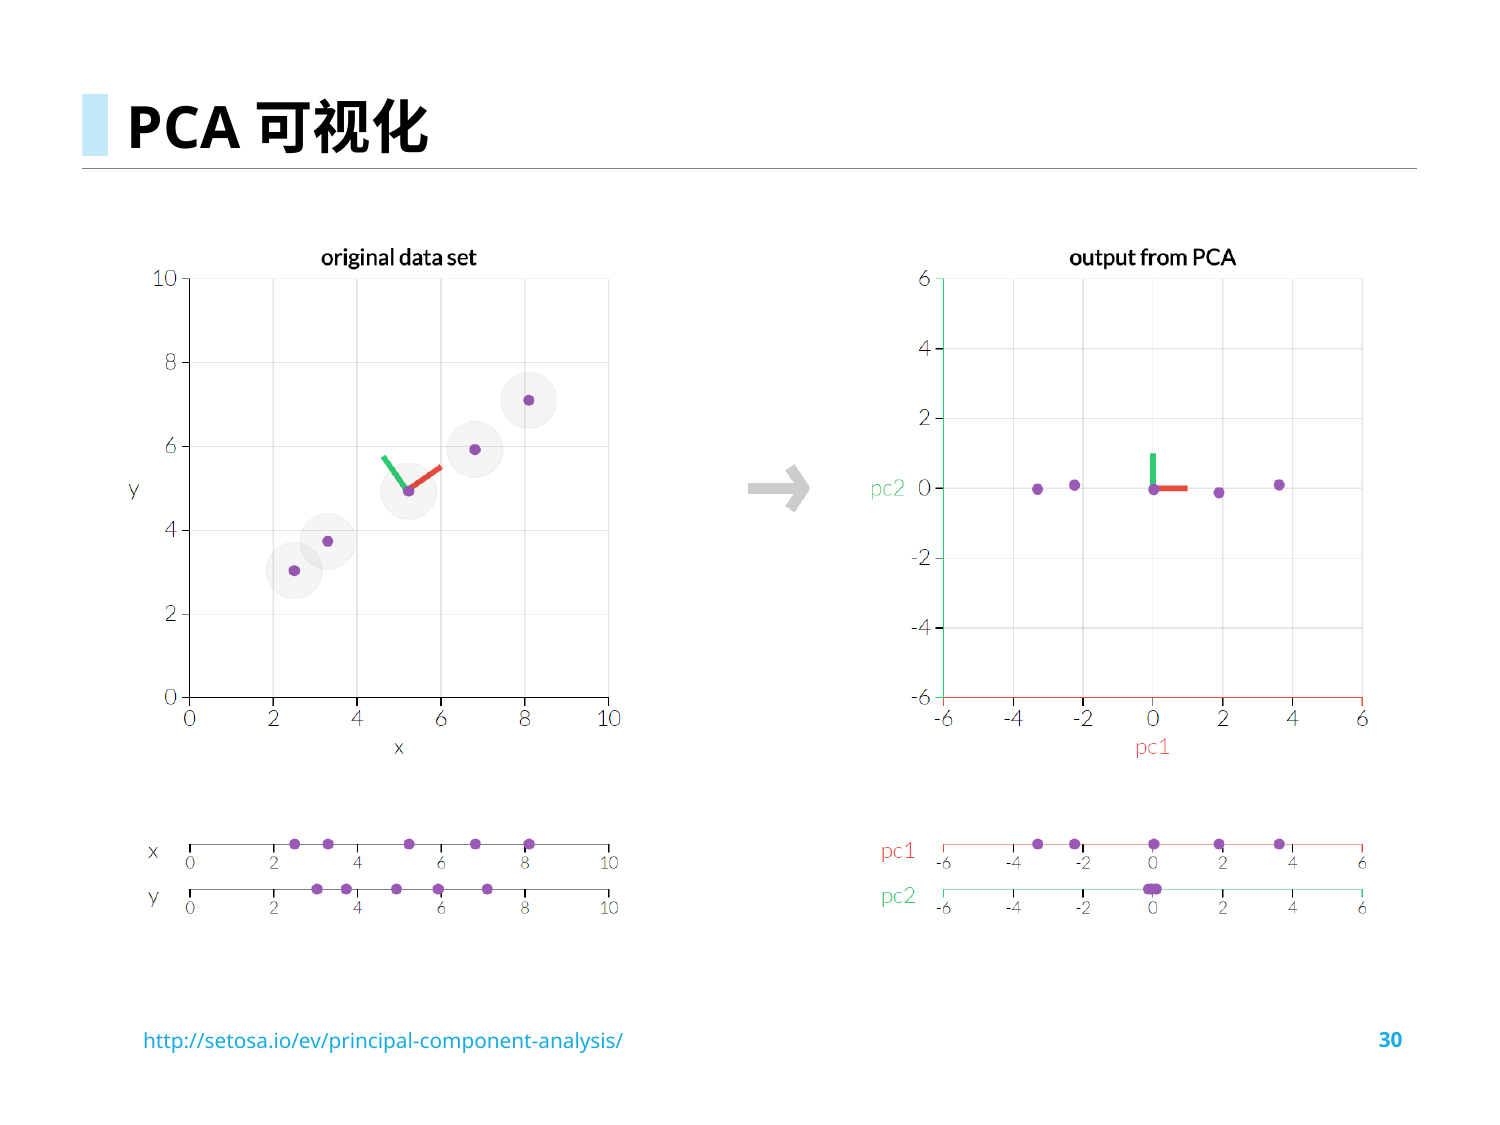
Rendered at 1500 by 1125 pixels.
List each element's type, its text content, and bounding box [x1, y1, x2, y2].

slide_number 30 [1059, 1023, 1418, 1058]
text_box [119, 231, 1381, 926]
title PCA可视化 [111, 0, 1447, 169]
footer http://setosa.io/ev/principal-component-analysis/ [82, 1023, 684, 1058]
